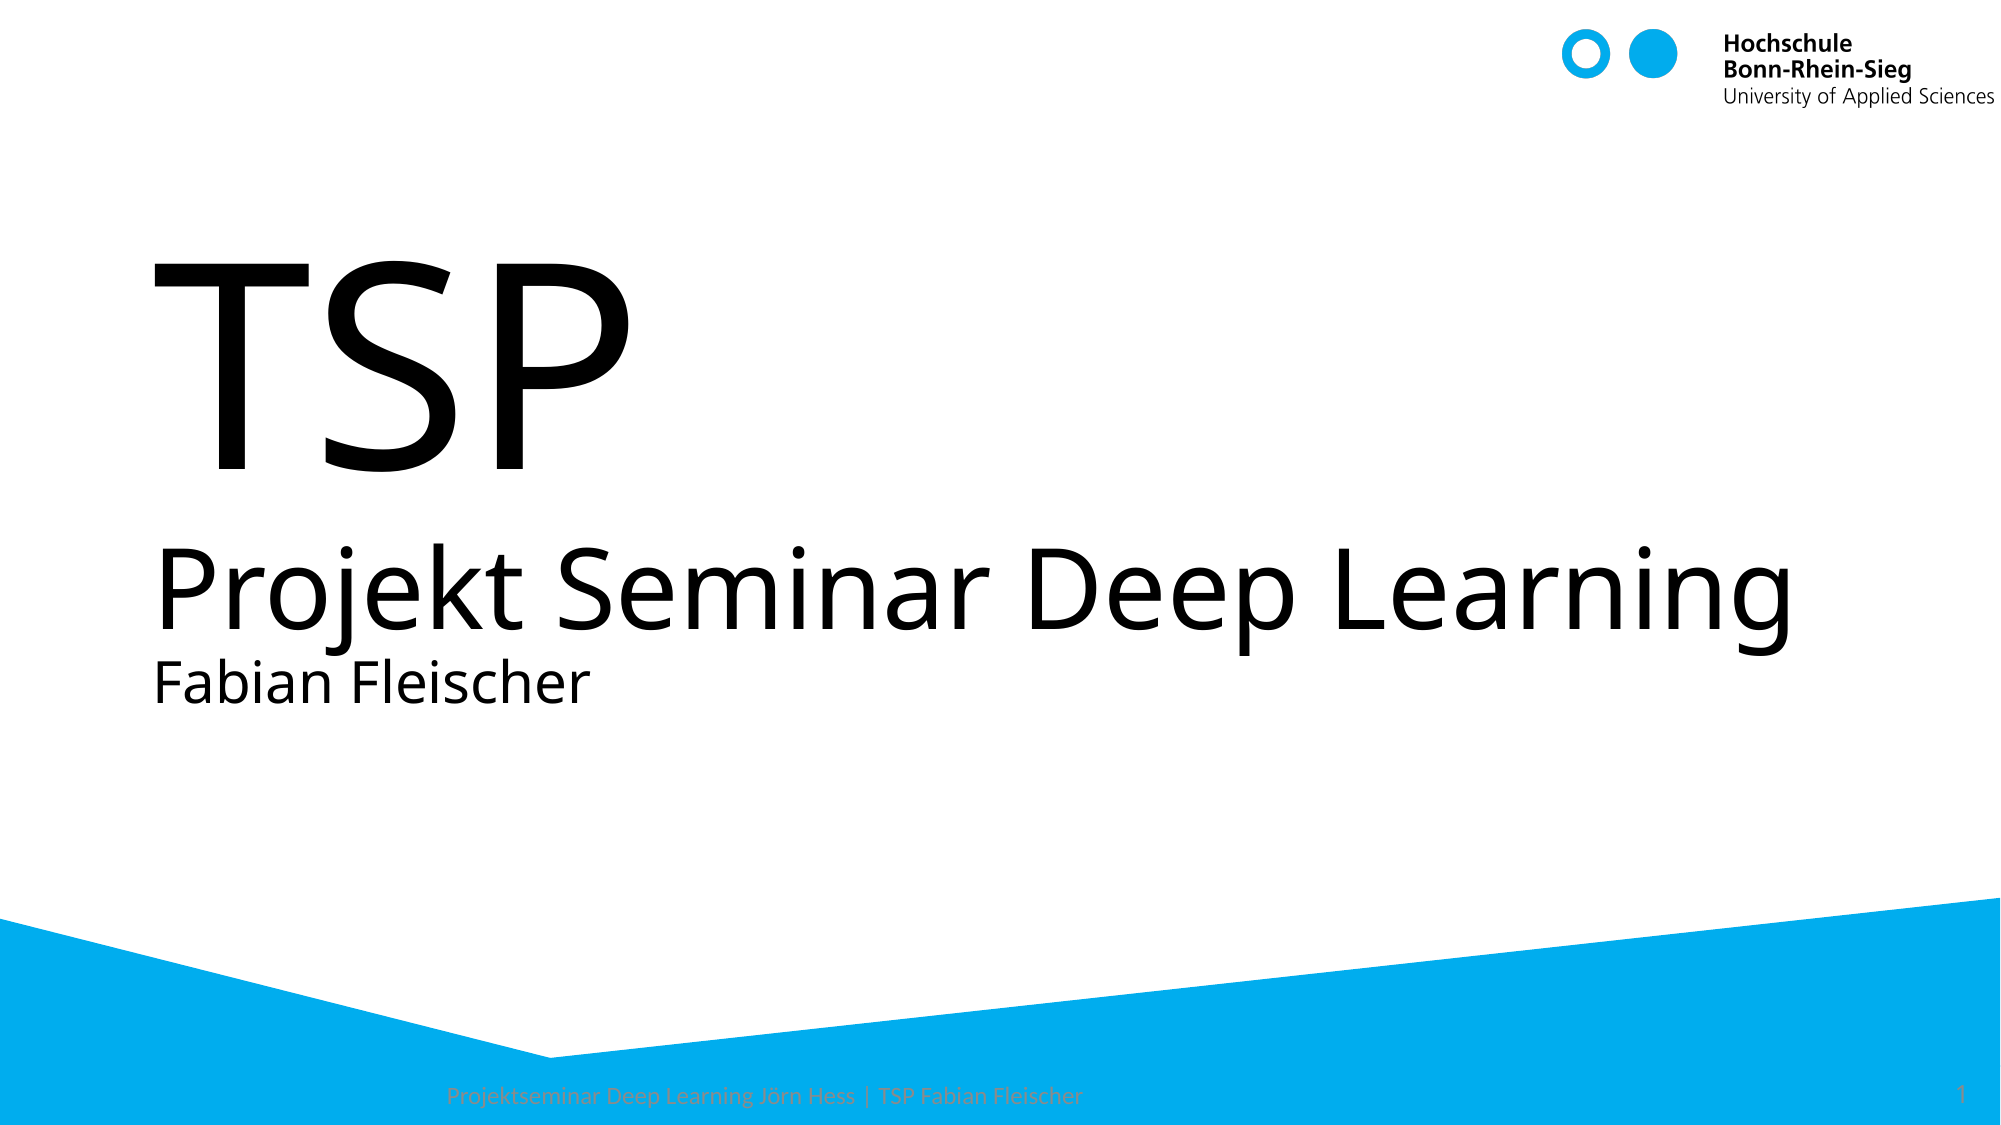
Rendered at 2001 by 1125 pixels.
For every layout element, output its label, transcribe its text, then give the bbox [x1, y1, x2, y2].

footer Projektseminar Deep Learning Jörn Hess | TSP Fabian Fleischer [0, 1065, 1532, 1125]
text_box TSP Projekt Seminar Deep Learning Fabian Fleischer [137, 214, 1863, 777]
picture [1572, 40, 1600, 68]
picture [1561, 29, 1994, 108]
slide_number 1 [1534, 1065, 1985, 1125]
picture [1561, 29, 1579, 52]
